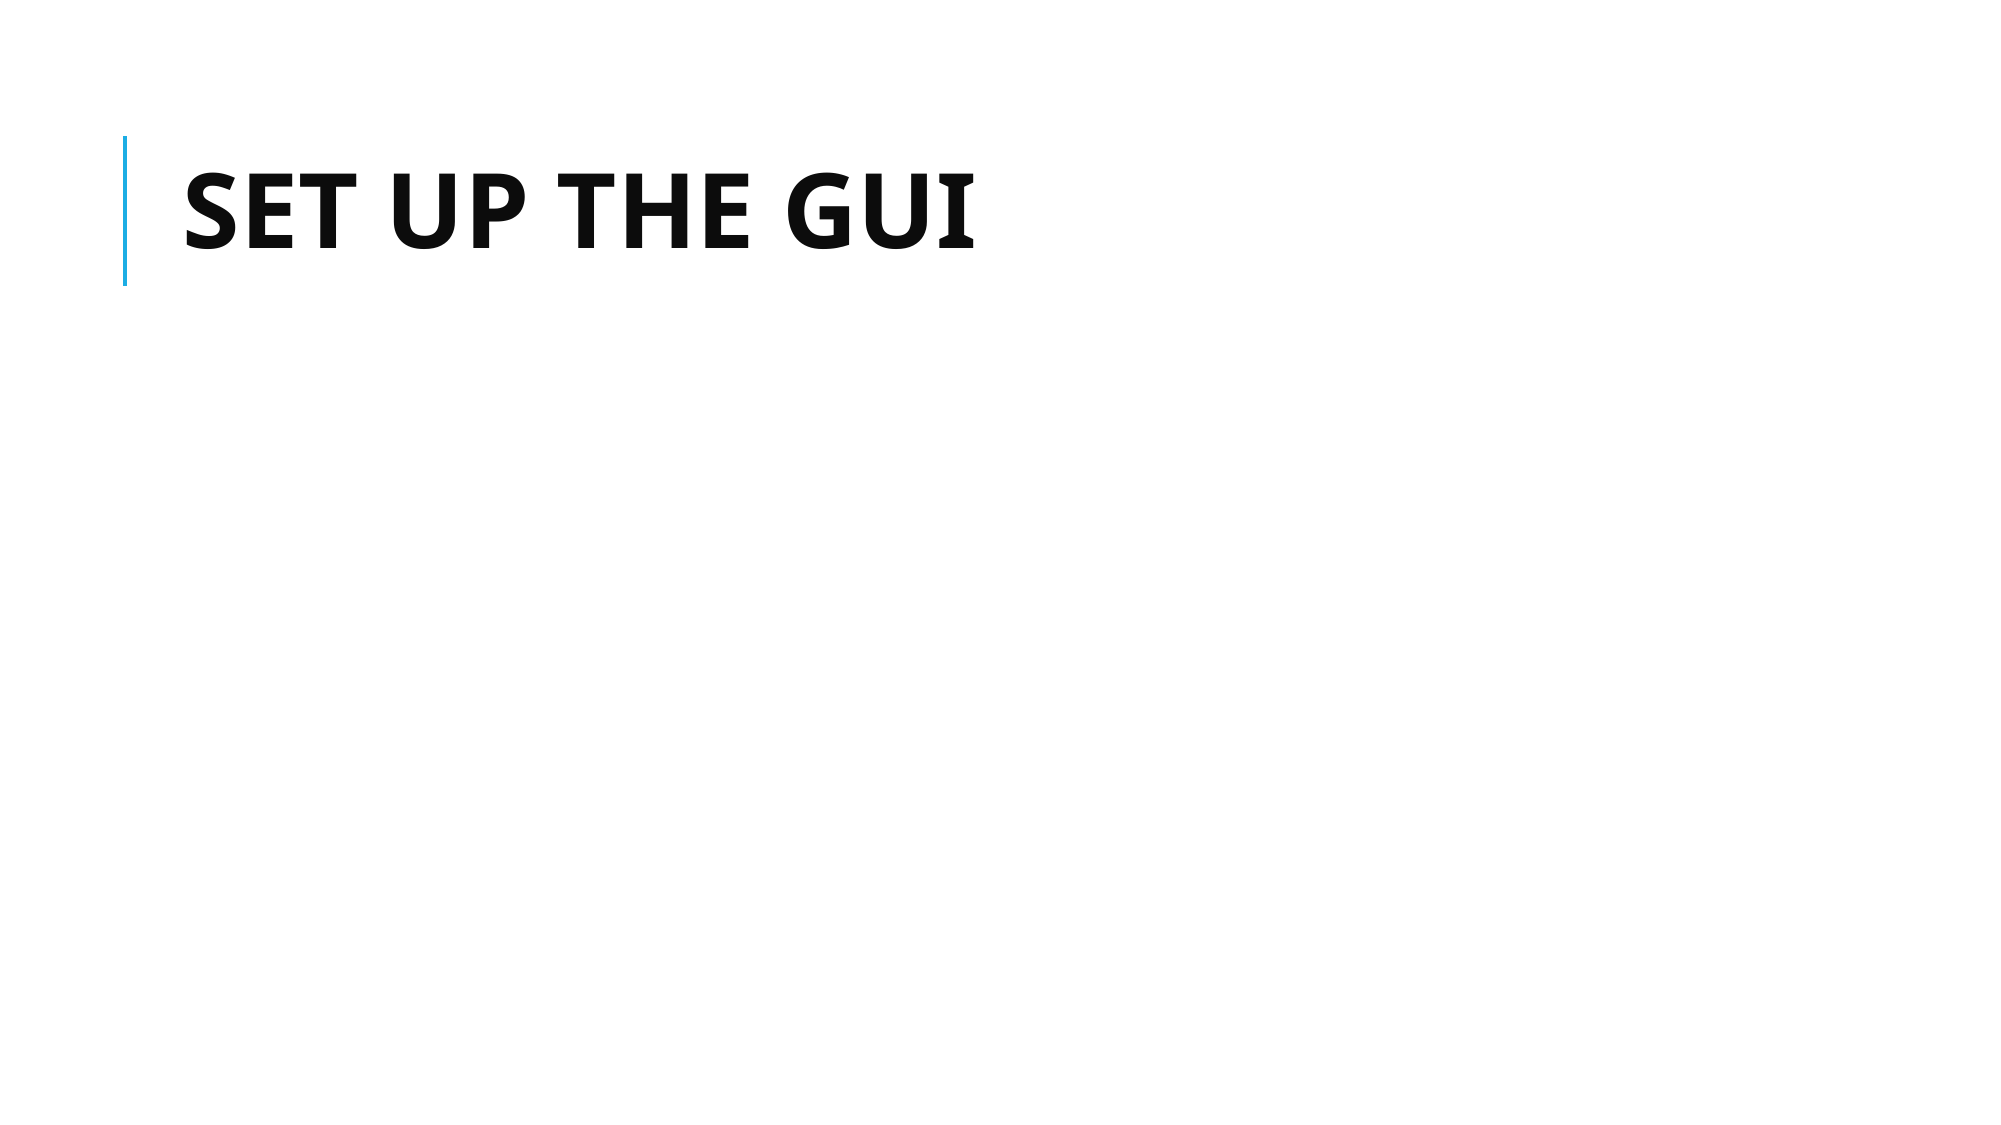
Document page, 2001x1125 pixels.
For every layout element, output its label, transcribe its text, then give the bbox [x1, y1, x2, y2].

title SET UP THE GUI [168, 96, 1763, 342]
